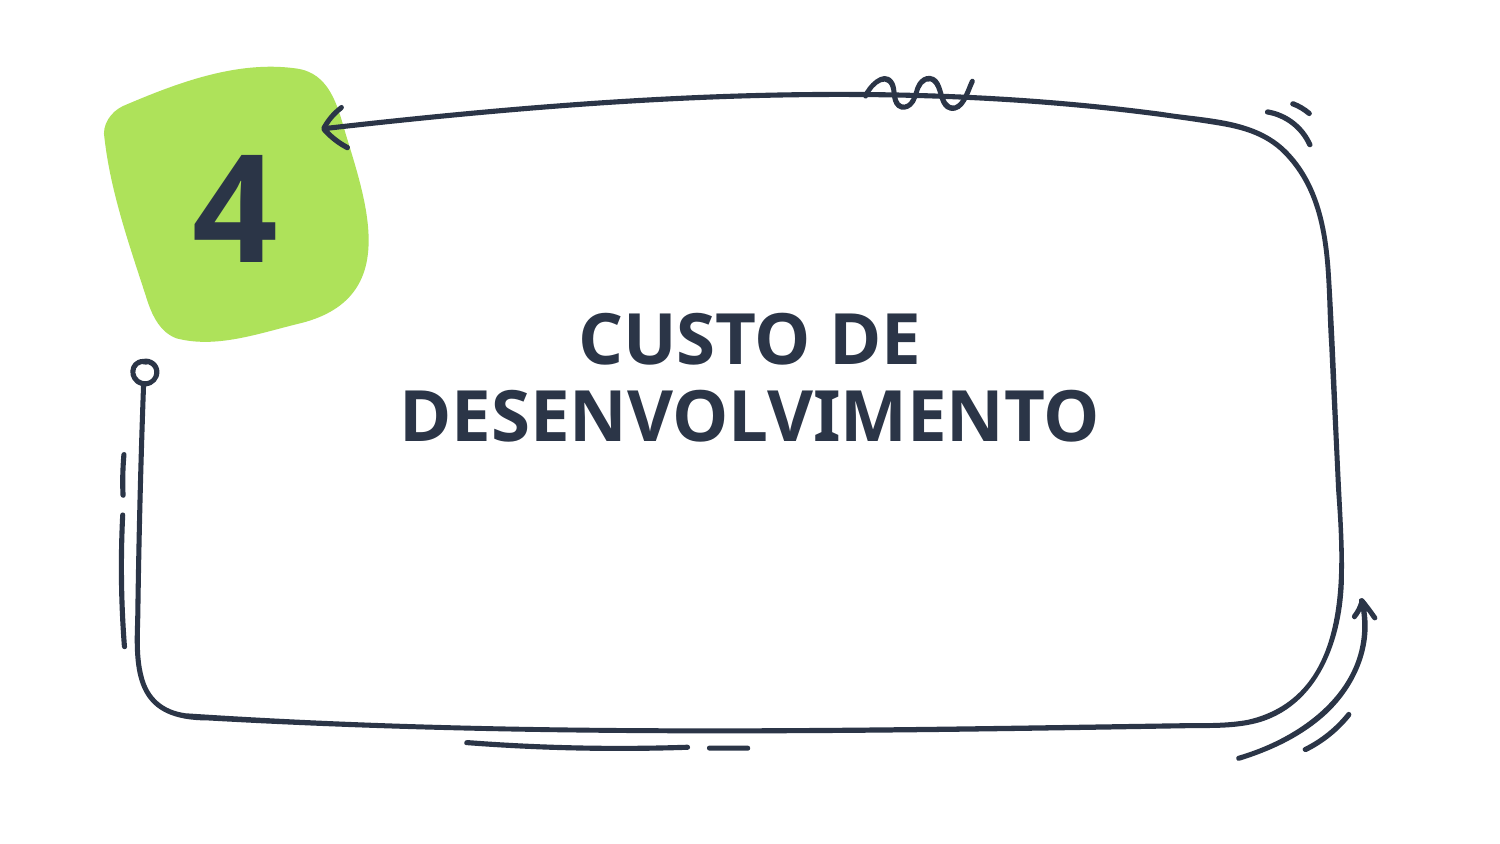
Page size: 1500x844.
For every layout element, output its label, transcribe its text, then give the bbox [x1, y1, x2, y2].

text_box 4 [112, 80, 358, 325]
title CUSTO DE DESENVOLVIMENTO [290, 324, 1210, 435]
